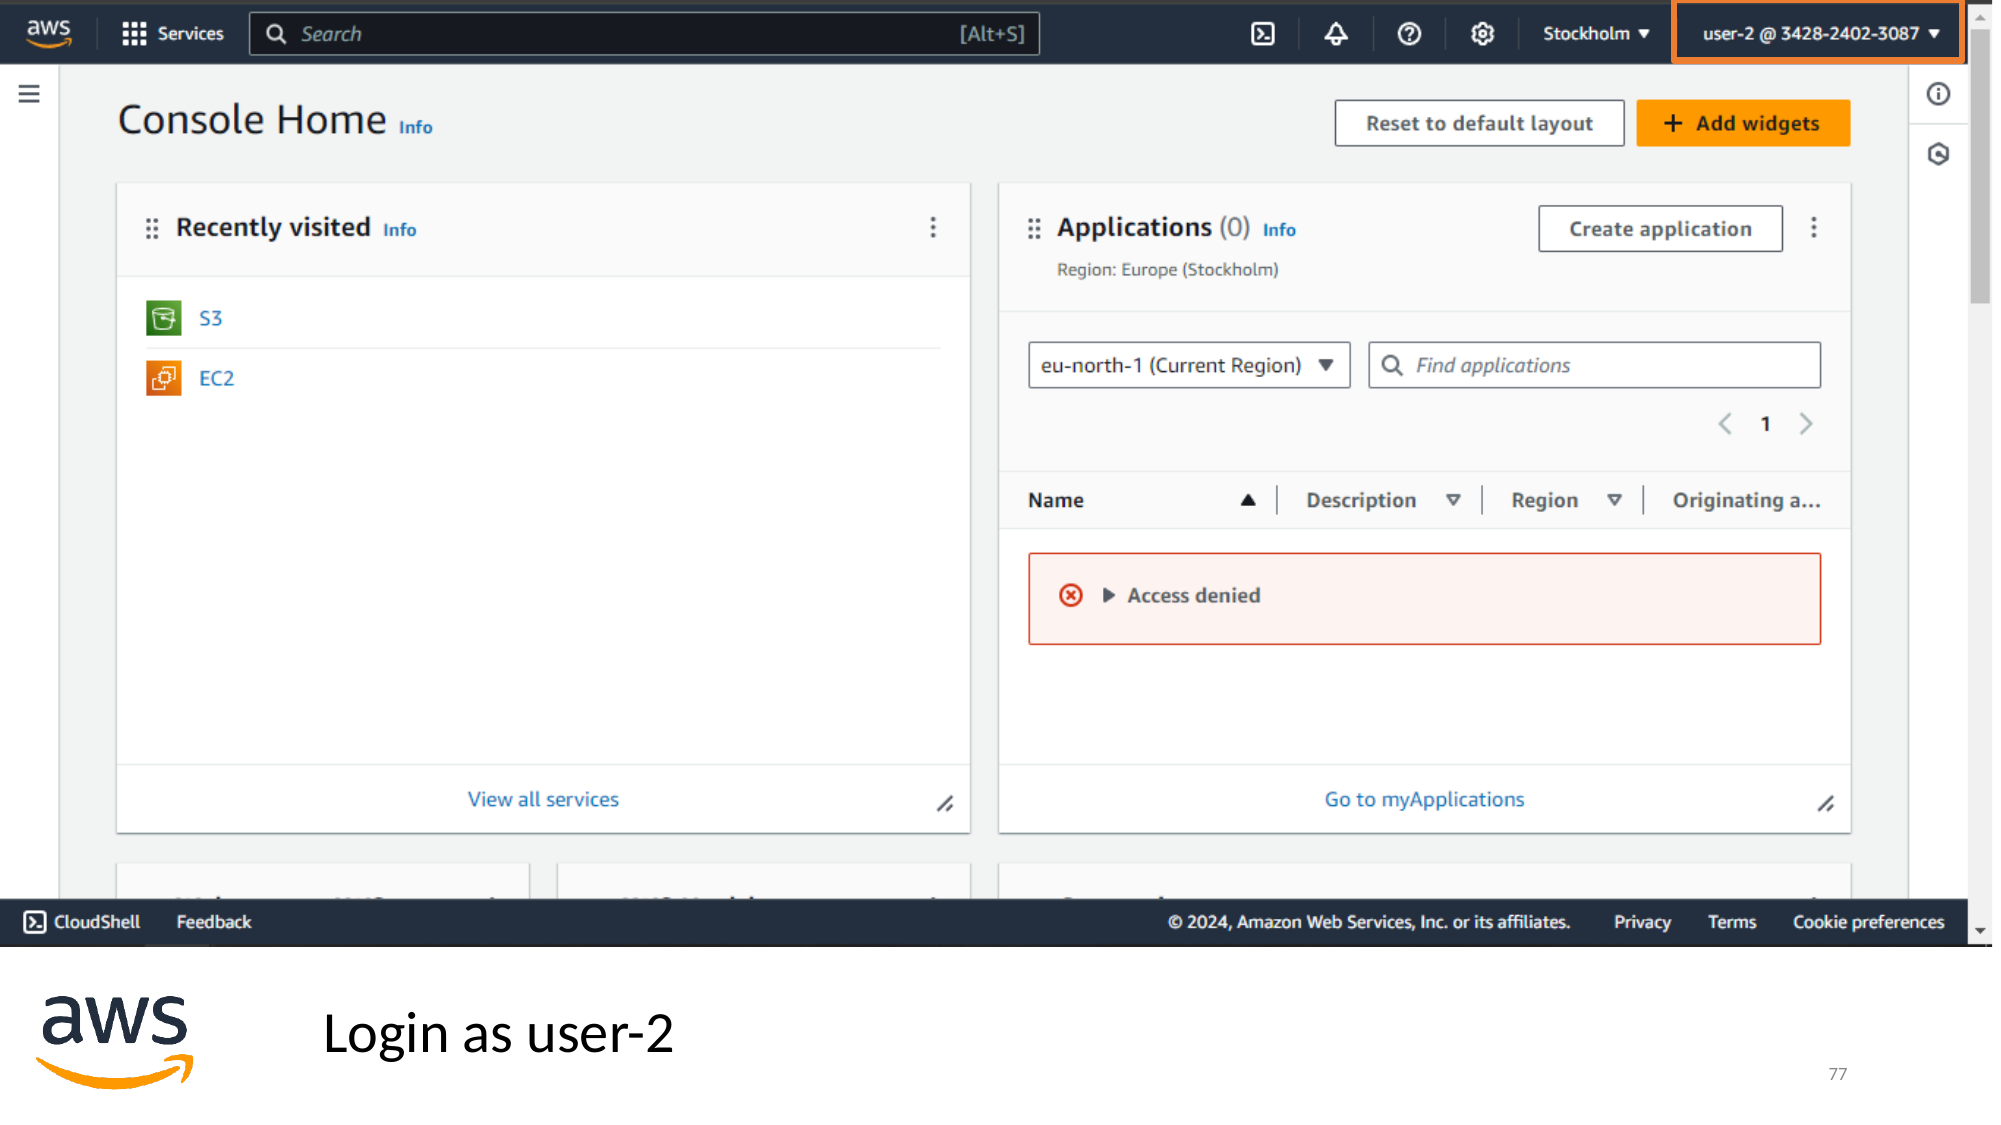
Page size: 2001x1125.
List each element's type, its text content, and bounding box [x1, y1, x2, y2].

slide_number ‹#› [1708, 1042, 1863, 1103]
picture [0, 0, 1993, 947]
picture [0, 956, 227, 1125]
text_box Login as user-2 [308, 958, 1708, 1125]
